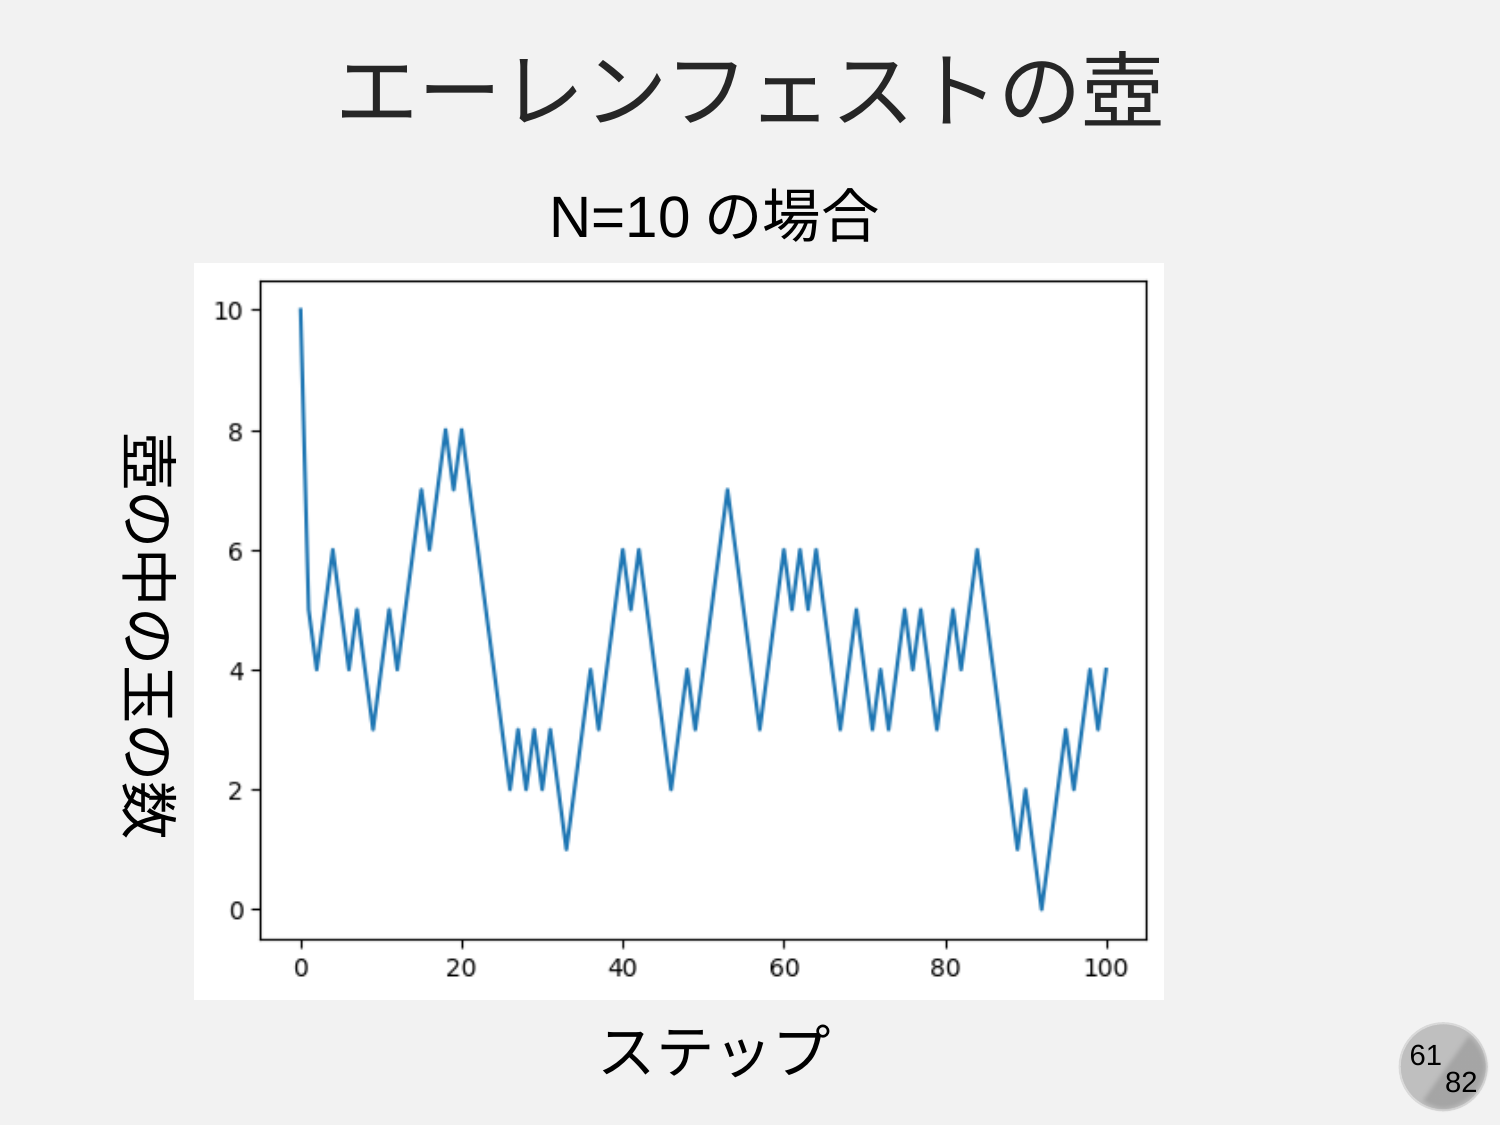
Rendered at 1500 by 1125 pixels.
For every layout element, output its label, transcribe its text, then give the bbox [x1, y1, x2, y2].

picture [194, 263, 1164, 1000]
text_box ステップ [583, 1007, 846, 1093]
list エーレンフェストの壺 [0, 31, 1500, 155]
text_box 壺の中の玉の数 [91, 417, 193, 846]
text_box N=10の場合 [534, 172, 895, 257]
